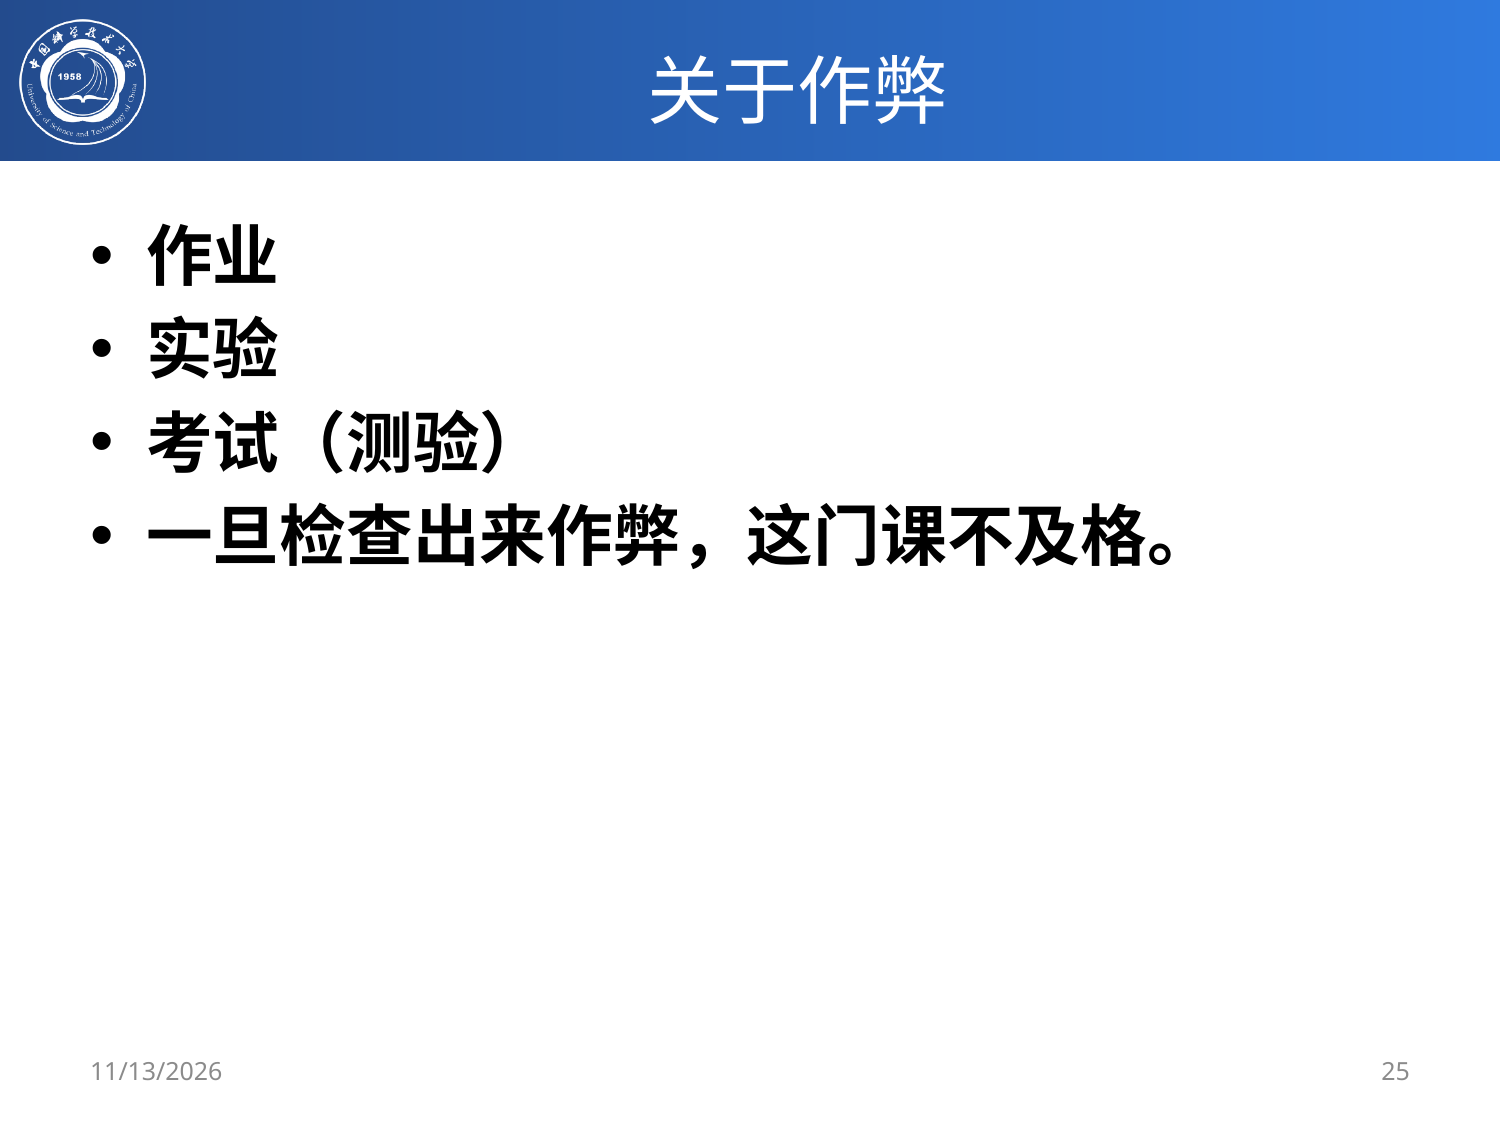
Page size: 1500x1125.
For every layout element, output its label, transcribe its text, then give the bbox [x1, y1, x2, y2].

title 关于作弊 [169, 24, 1425, 153]
slide_number 25 [1074, 1042, 1425, 1103]
list 作业 实验 考试（测验） 一旦检查出来作弊，这门课不及格。 [75, 206, 1425, 1036]
picture [19, 19, 146, 145]
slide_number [75, 1042, 425, 1103]
